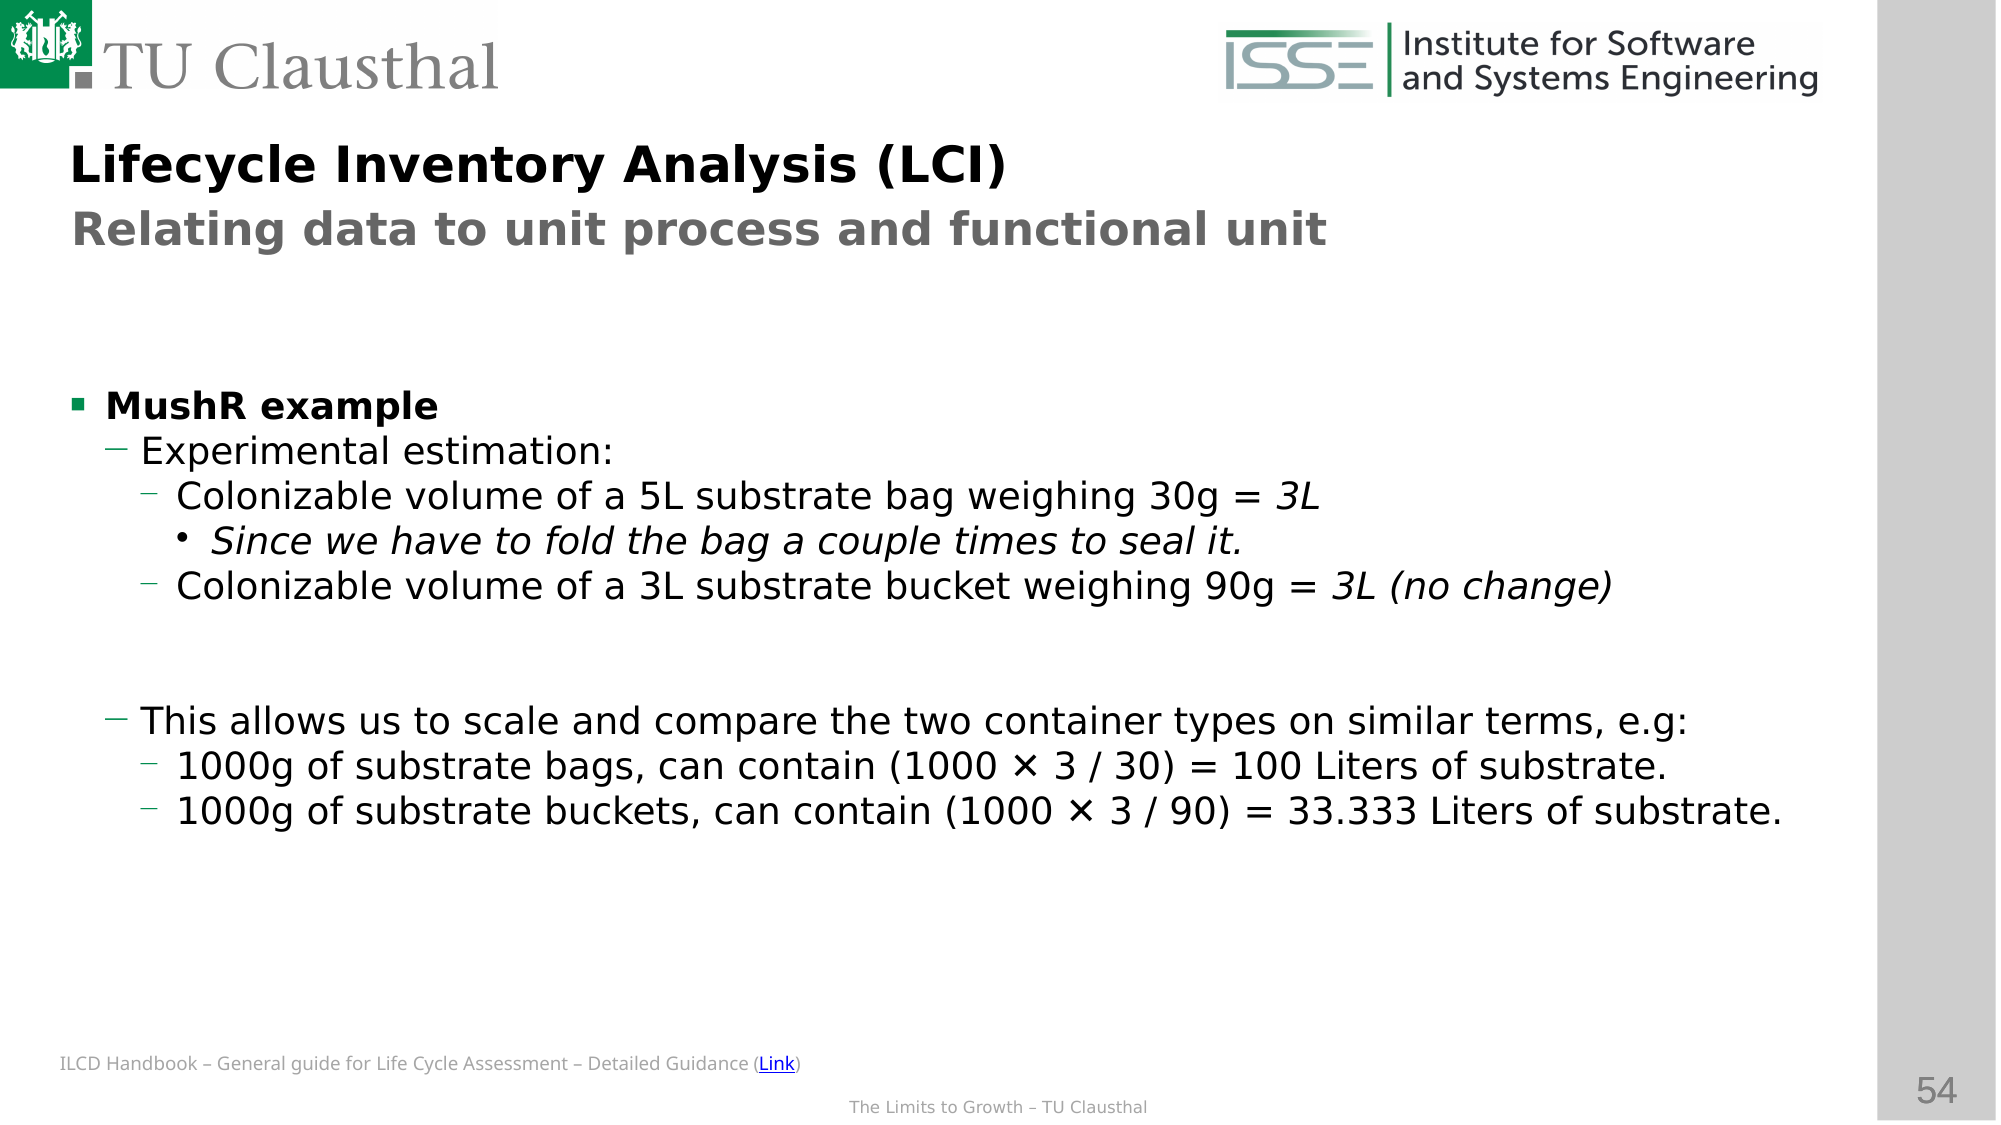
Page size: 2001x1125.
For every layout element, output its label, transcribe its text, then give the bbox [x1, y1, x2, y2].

text_box MushR example Experimental estimation: Colonizable volume of a 5L substrate bag weighing 30g = 3L Since we have to fold the bag a couple times to seal it. Colonizable volume of a 3L substrate bucket weighing 90g = 3L (no change) This allows us to scale and compare the two container types on similar terms, e.g: 1000g of substrate bags, can contain (1000 ✕ 3 / 30) = 100 Liters of substrate. 1000g of substrate buckets, can contain (1000 ✕ 3 / 90) = 33.333 Liters of substrate. [55, 374, 1837, 1032]
text_box ILCD Handbook – General guide for Life Cycle Assessment – Detailed Guidance (Link) [45, 1043, 1836, 1085]
text_box Relating data to unit process and functional unit [70, 188, 1767, 267]
picture [0, 0, 498, 89]
text_box Lifecycle Inventory Analysis (LCI) [55, 125, 1816, 205]
picture [1218, 22, 1823, 103]
